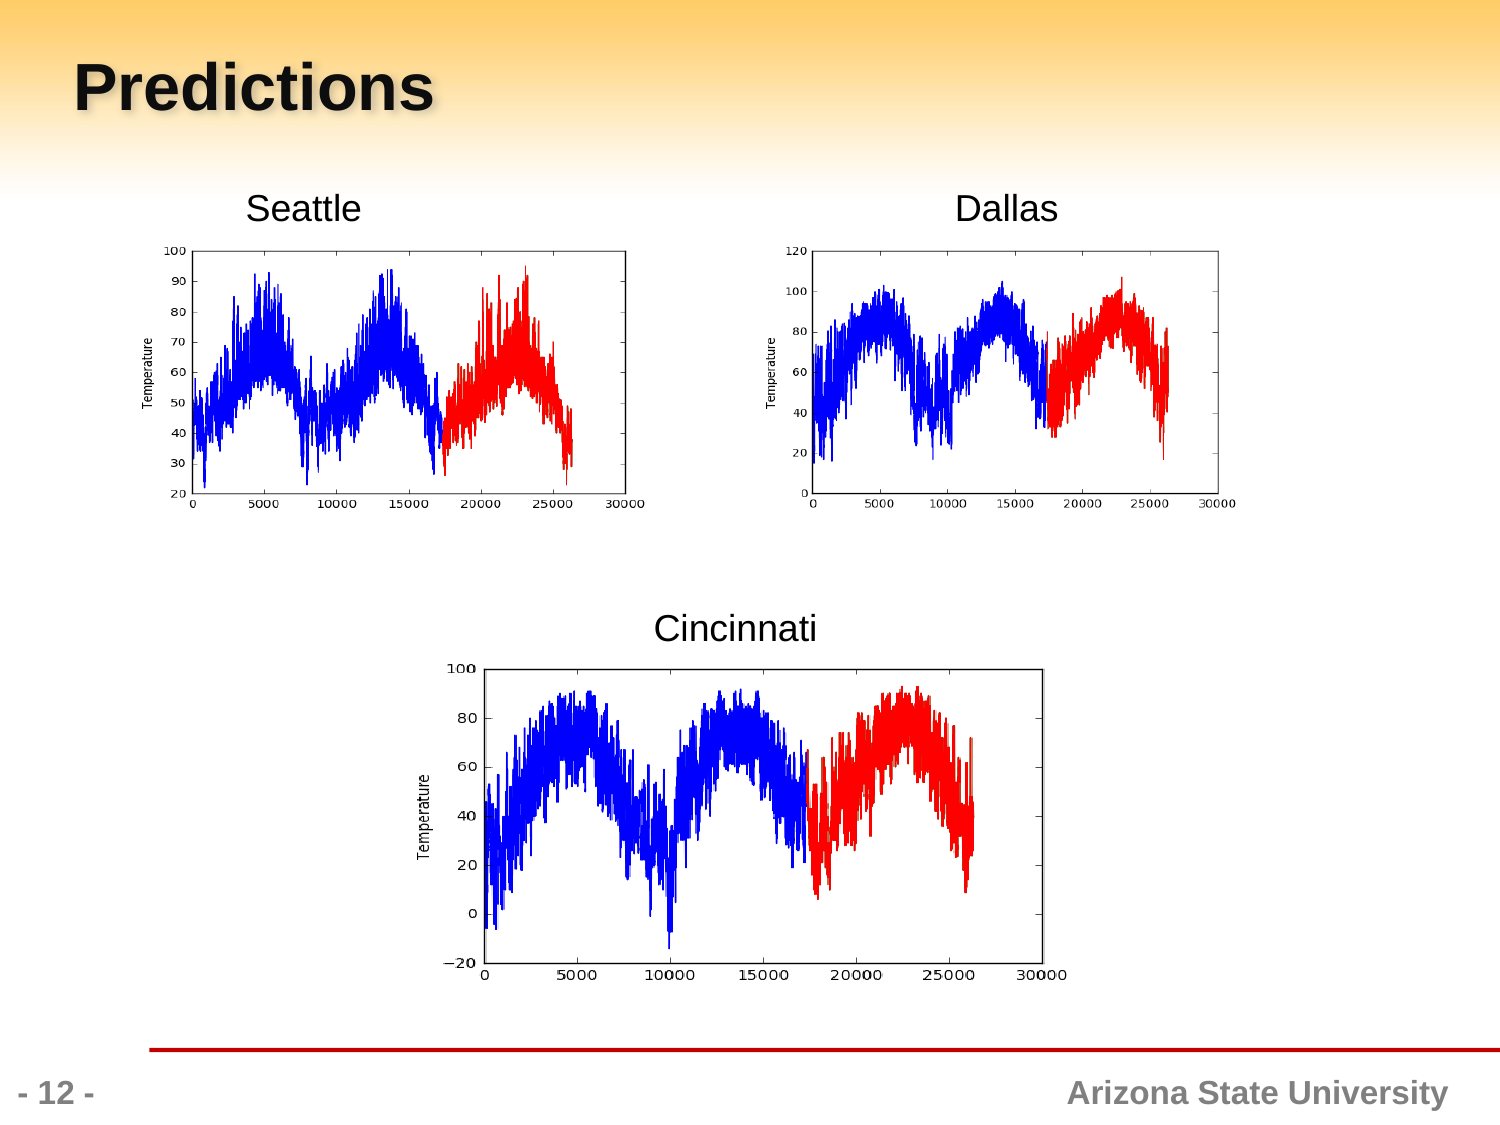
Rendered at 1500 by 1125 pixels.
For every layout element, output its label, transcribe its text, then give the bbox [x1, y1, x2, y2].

text_box Cincinnati [638, 596, 839, 652]
picture [747, 237, 1266, 519]
picture [403, 653, 1075, 987]
picture [0, 0, 1500, 198]
text_box Dallas [940, 176, 1074, 235]
slide_number - 12 - [0, 1063, 113, 1125]
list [111, 236, 663, 519]
text_box Seattle [230, 176, 378, 235]
title Predictions [72, 18, 1424, 150]
